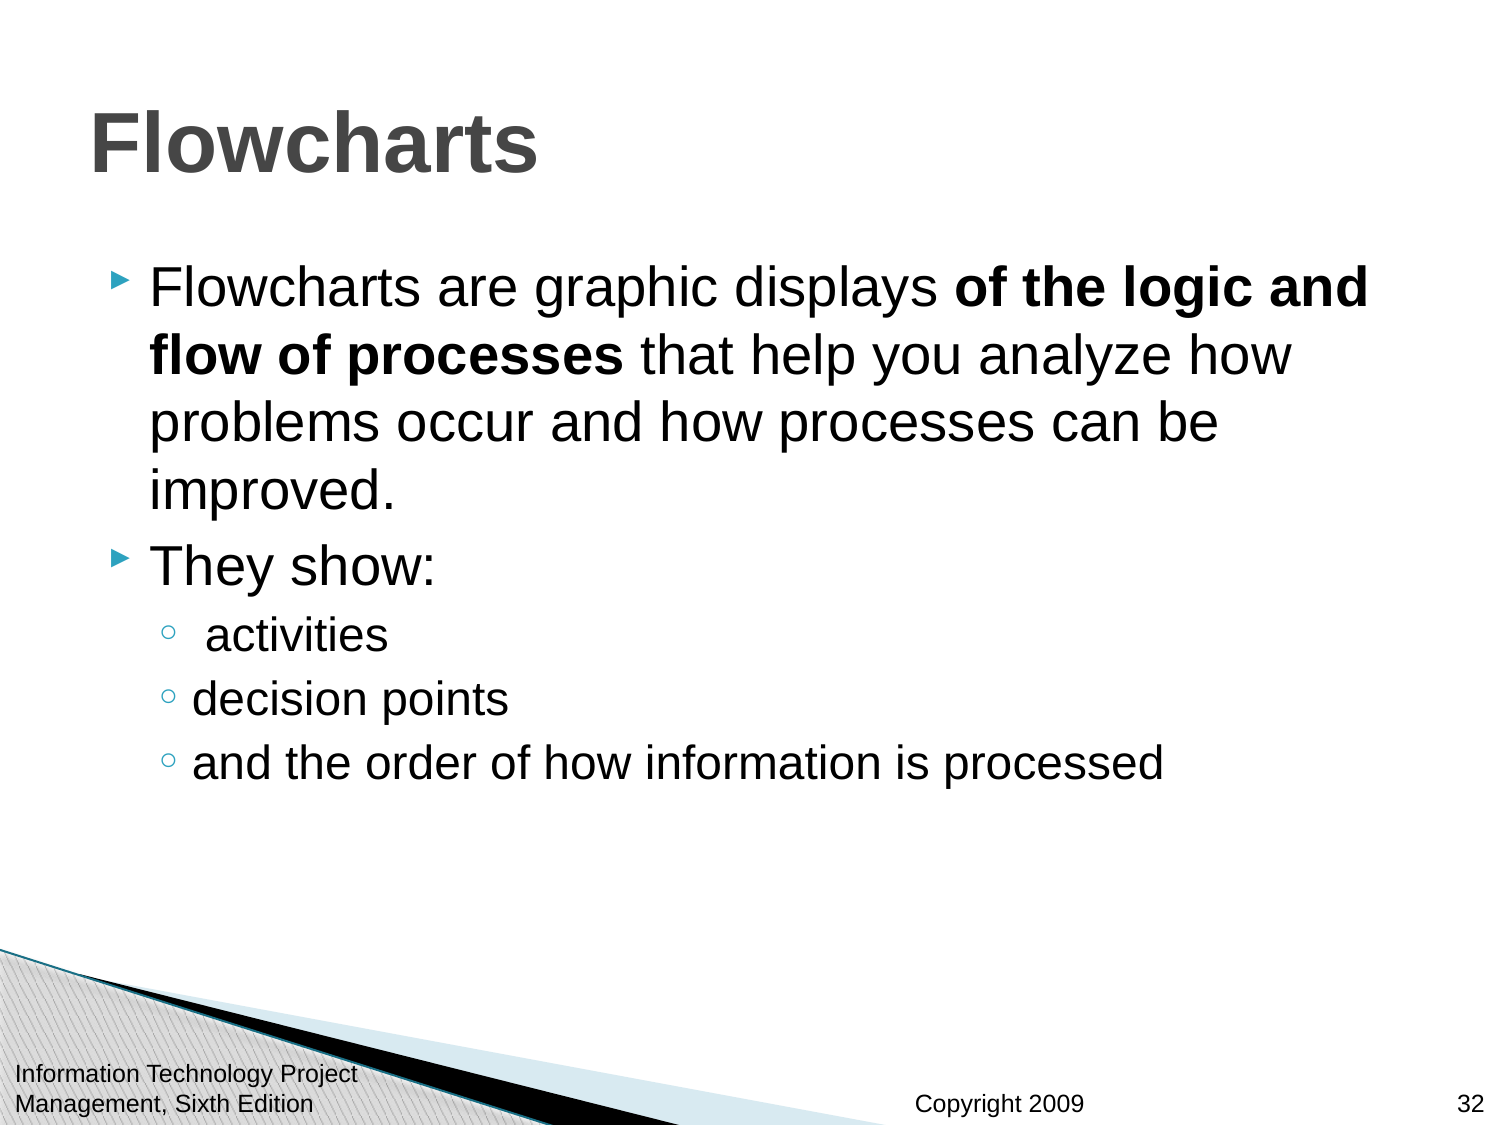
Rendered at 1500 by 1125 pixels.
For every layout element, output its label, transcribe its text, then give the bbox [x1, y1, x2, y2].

slide_number 32 [1408, 1065, 1500, 1125]
list Flowcharts are graphic displays of the logic and flow of processes that help you analyze how problems occur and how processes can be improved. They show: activities decision points and the order of how information is processed [75, 242, 1425, 986]
footer Information Technology Project Management, Sixth Edition [0, 1065, 425, 1125]
title Flowcharts [75, 45, 1425, 233]
